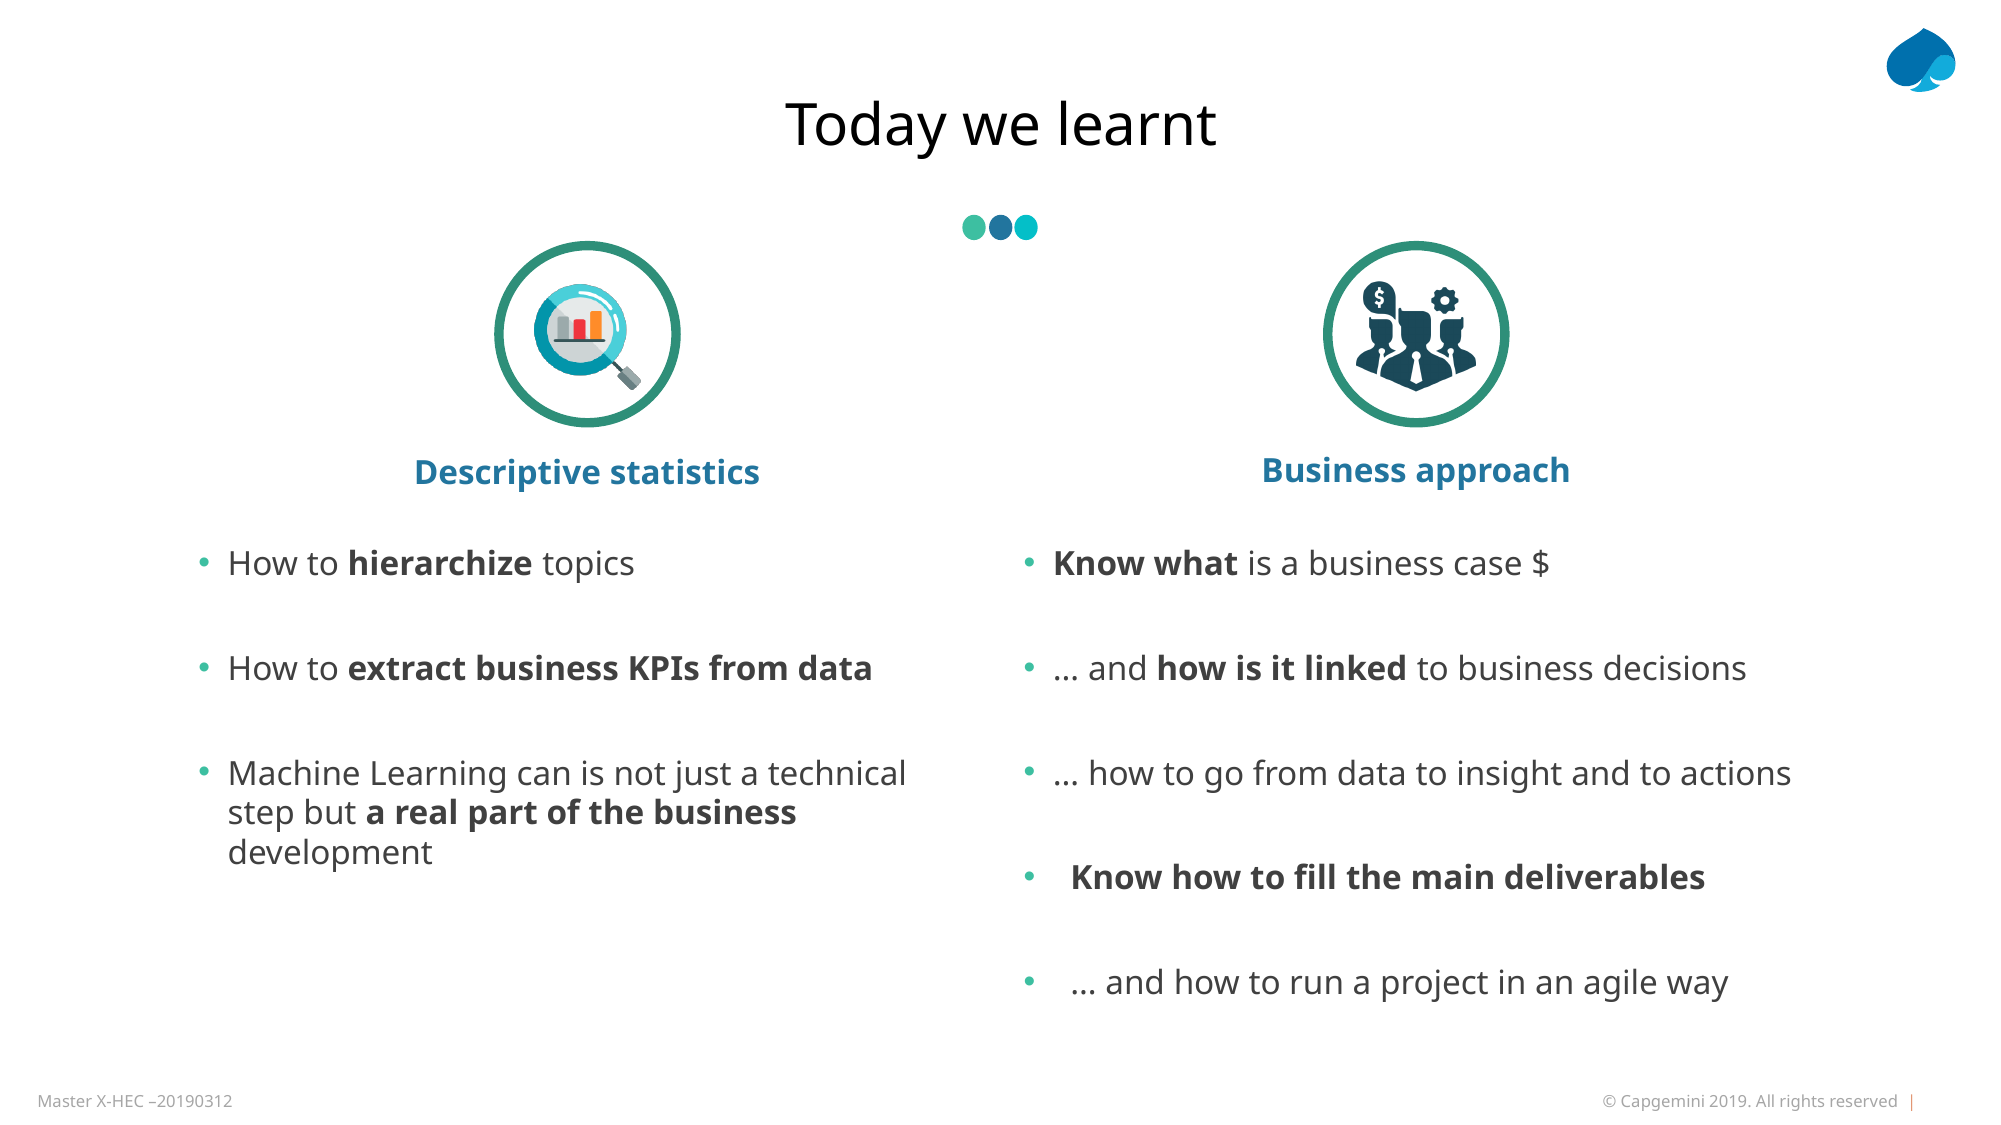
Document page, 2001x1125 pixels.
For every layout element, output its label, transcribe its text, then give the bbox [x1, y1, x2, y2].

text_box Business approach [1068, 426, 1764, 511]
picture [1356, 275, 1476, 395]
picture [534, 284, 641, 390]
text_box Descriptive statistics [239, 429, 935, 514]
text_box [498, 245, 677, 424]
title Today we learnt [66, 40, 1937, 213]
text_box How to hierarchize topics How to extract business KPIs from data Machine Learning can is not just a technical step but a real part of the business development [174, 518, 1001, 1003]
text_box [1327, 245, 1506, 424]
text_box Know what is a business case $ … and how is it linked to business decisions … how to go from data to insight and to actions Know how to fill the main deliverables … and how to run a project in an agile way [1001, 518, 1833, 1003]
